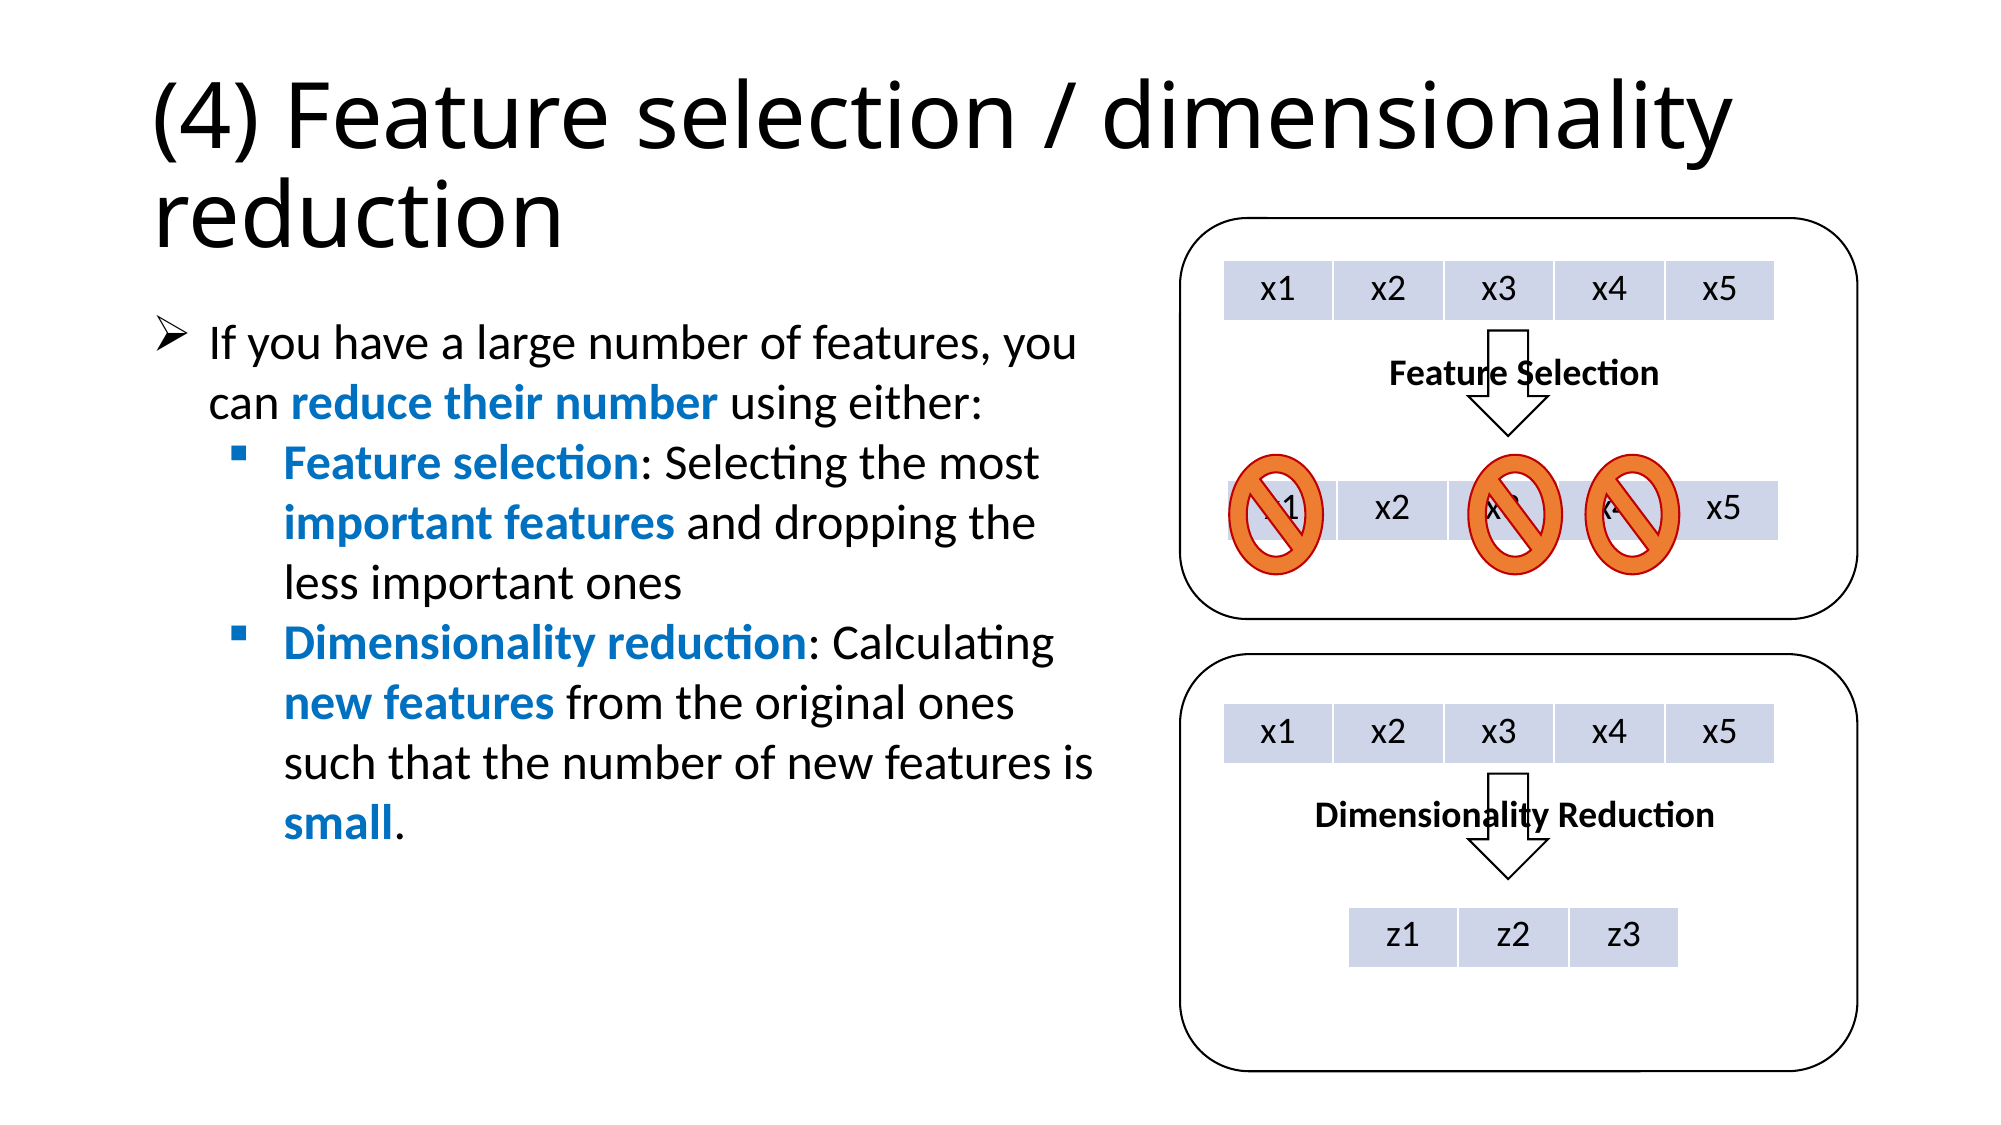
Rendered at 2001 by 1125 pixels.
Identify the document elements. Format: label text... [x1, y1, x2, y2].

text_box Dimensionality Reduction [1240, 782, 1791, 843]
text_box [1179, 653, 1859, 1073]
text_box If you have a large number of features, you can reduce their number using either: Feature selection: Selecting the most important features and dropping the less important ones Dimensionality reduction: Calculating new features from the original ones such that the number of new features is small. [137, 302, 1130, 858]
title (4) Feature selection / dimensionality reduction [137, 59, 1918, 278]
text_box Feature Selection [1374, 340, 1797, 400]
text_box [1178, 216, 1859, 621]
